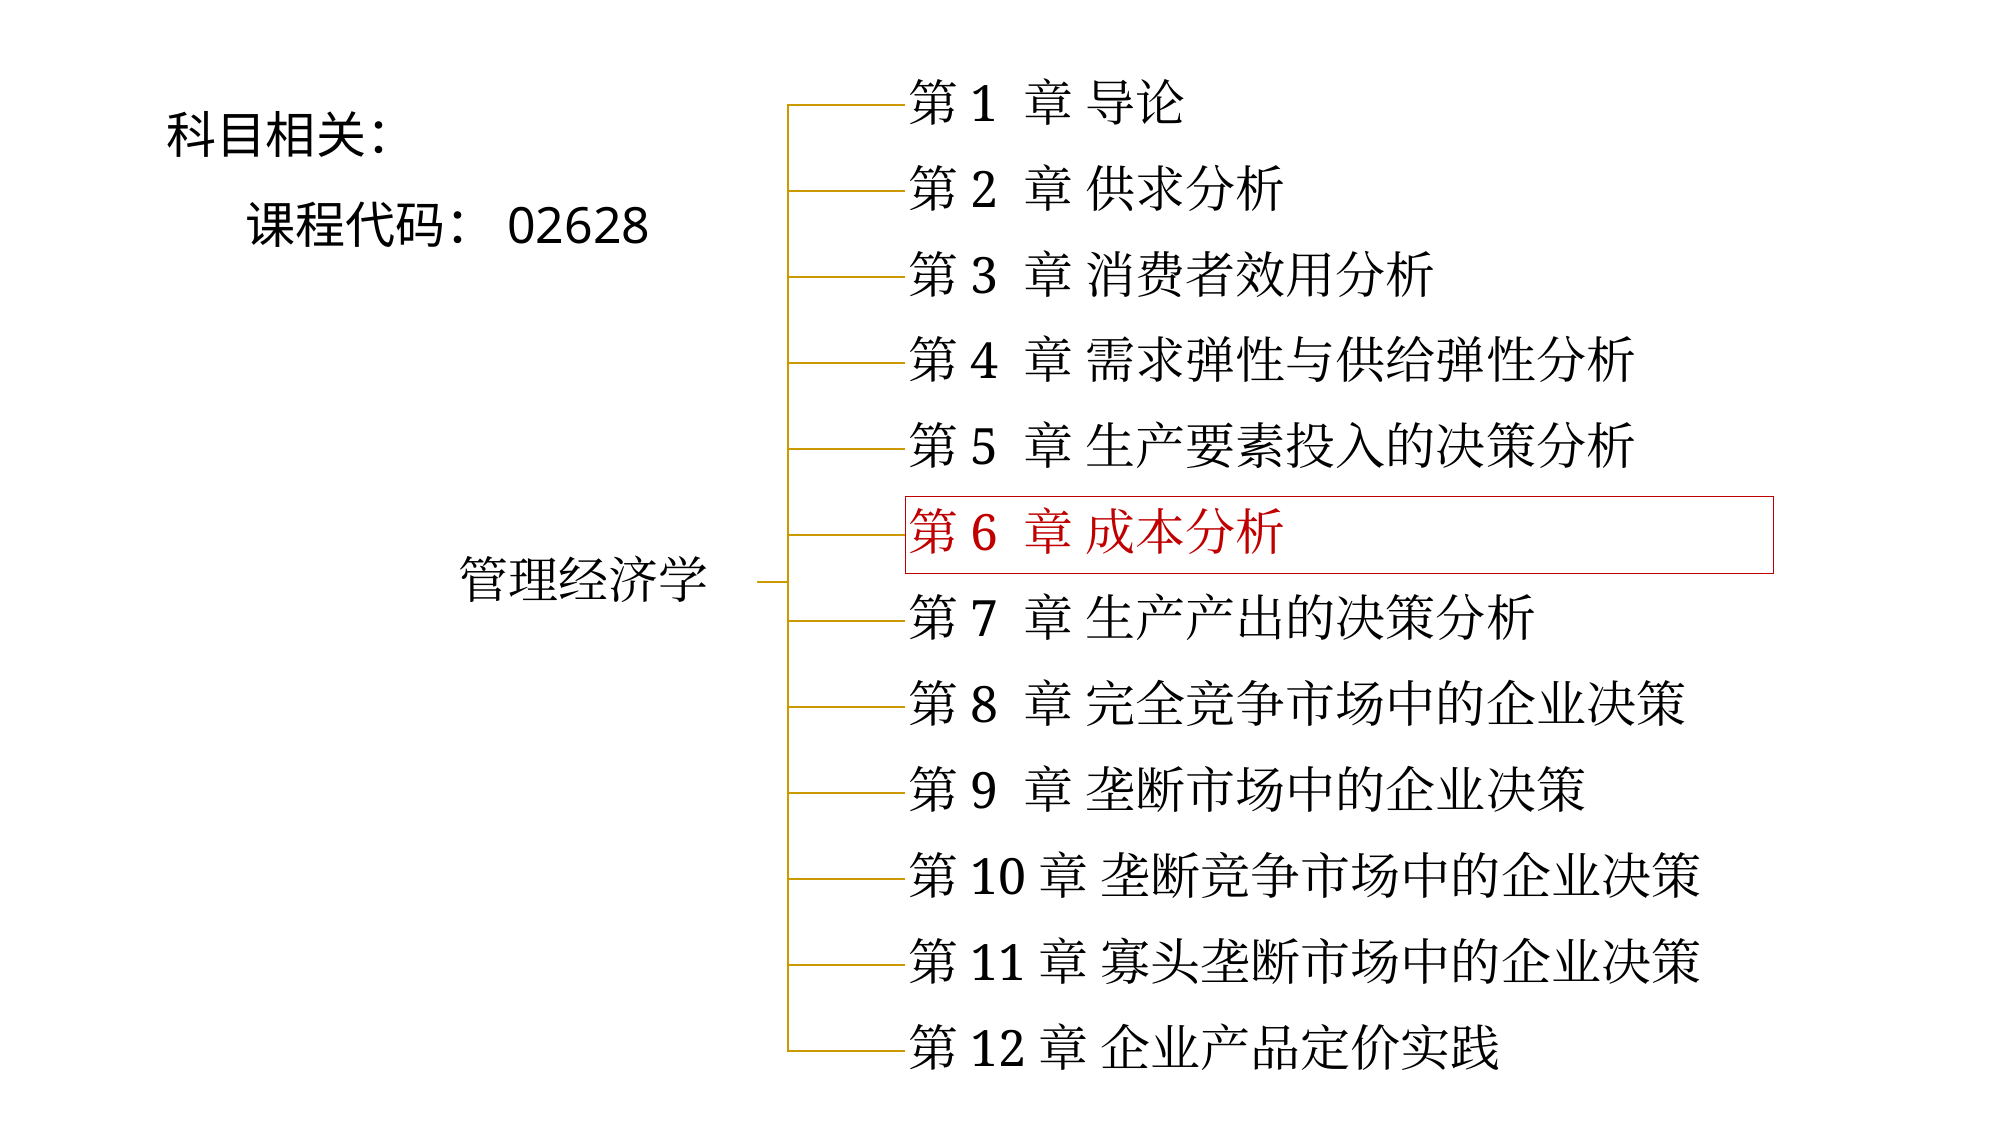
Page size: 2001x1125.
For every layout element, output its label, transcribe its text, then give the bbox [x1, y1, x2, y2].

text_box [292, 65, 2000, 1090]
text_box 科目相关： 课程代码：02628 [151, 65, 292, 261]
